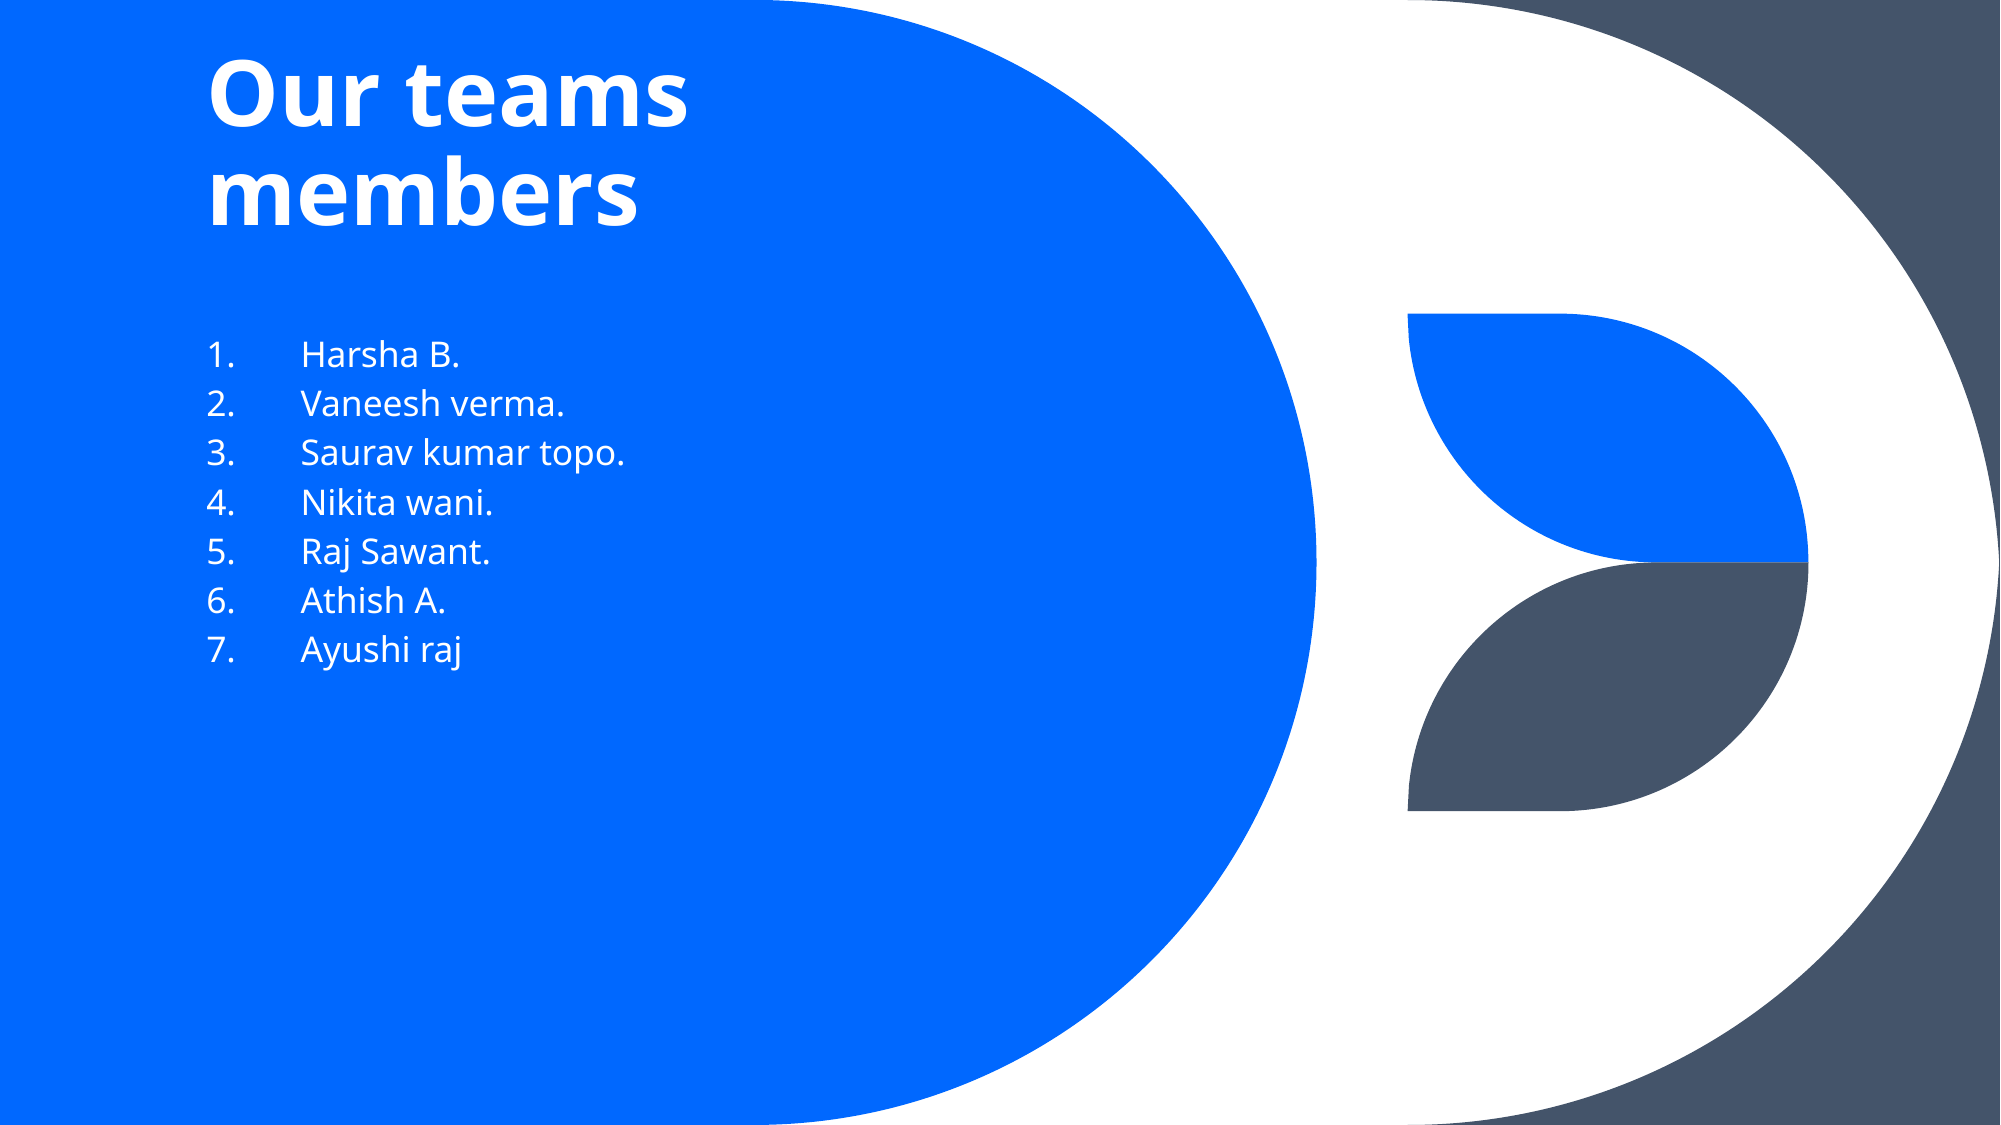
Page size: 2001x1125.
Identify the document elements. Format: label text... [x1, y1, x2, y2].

title Our teams members [191, 135, 1065, 253]
subtitle Harsha B. Vaneesh verma. Saurav kumar topo. Nikita wani. Raj Sawant. Athish A. Ayushi raj [191, 329, 1217, 675]
